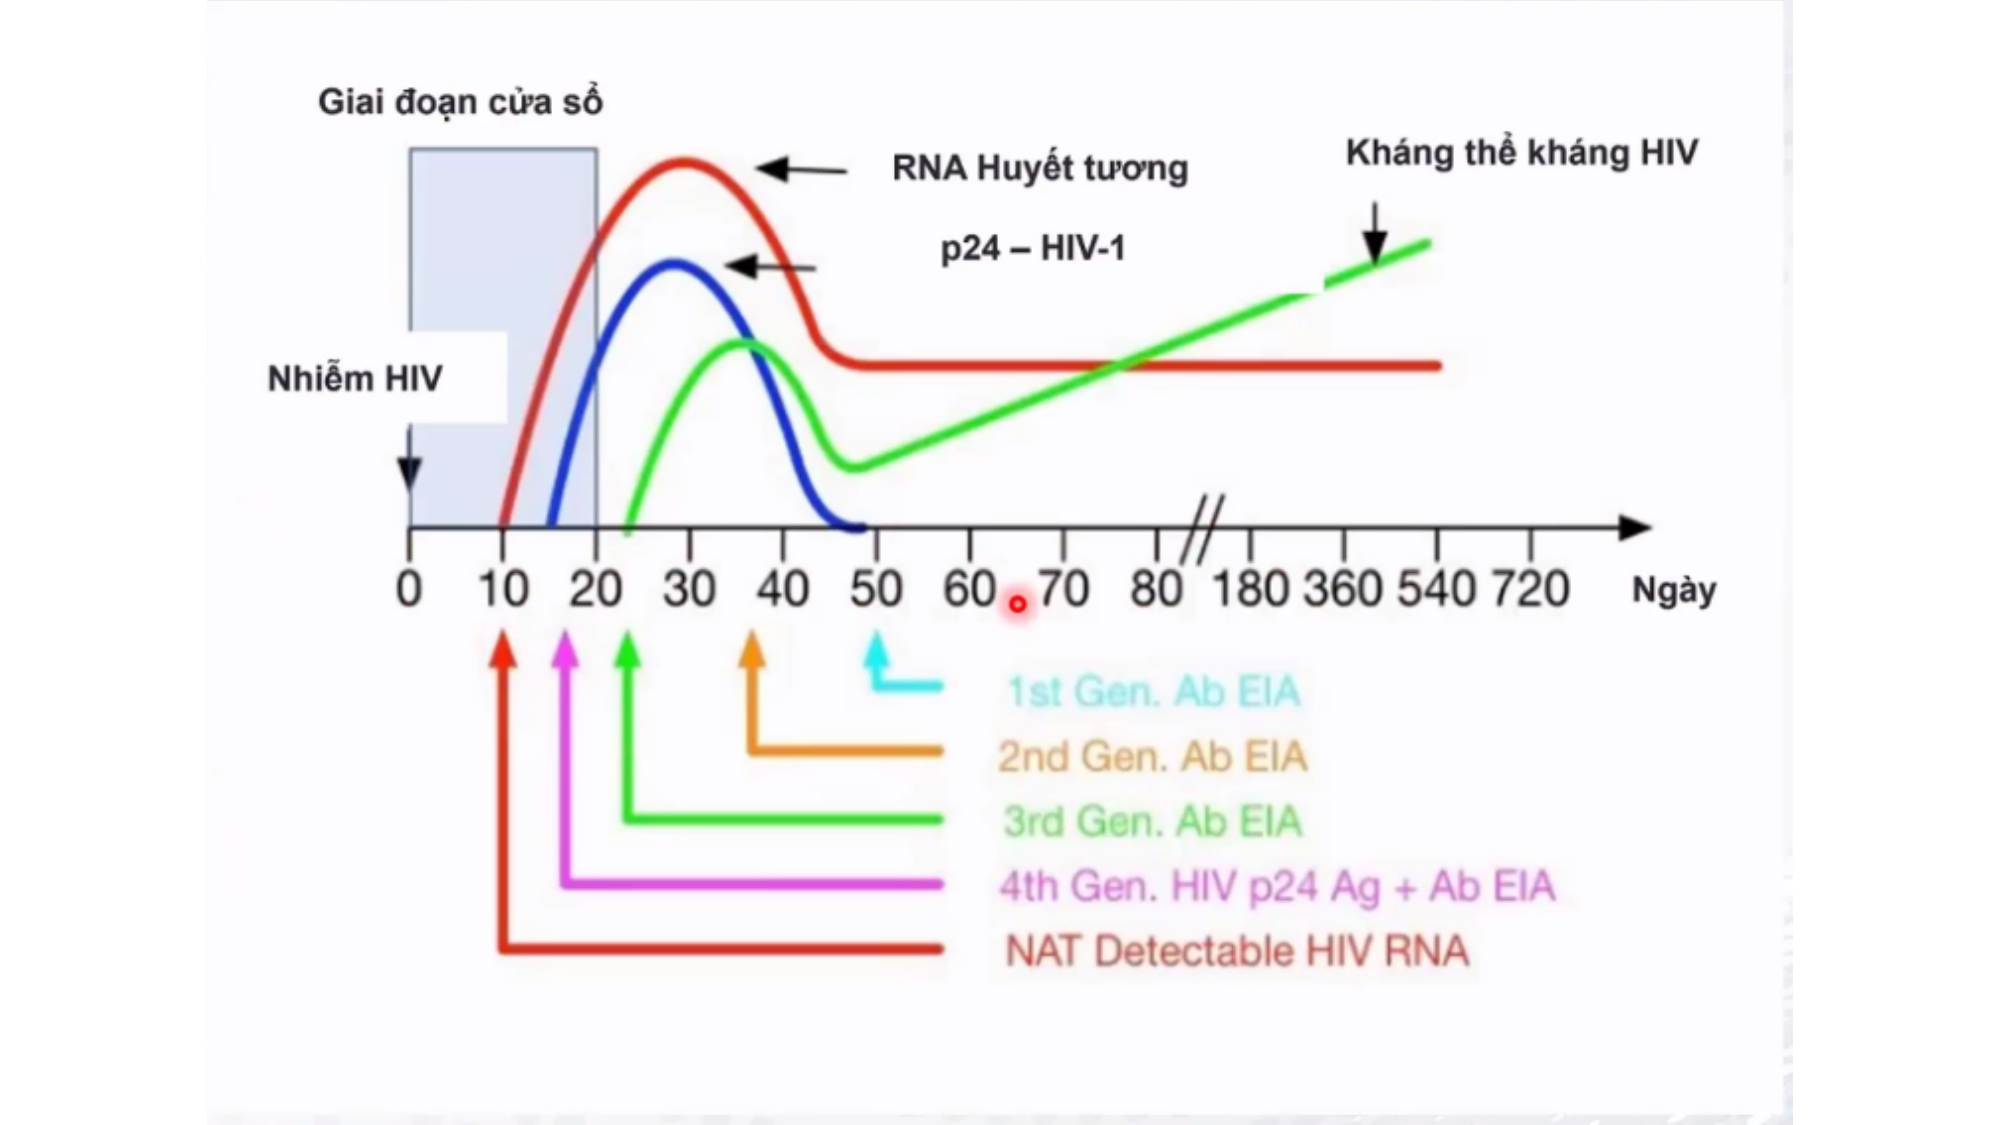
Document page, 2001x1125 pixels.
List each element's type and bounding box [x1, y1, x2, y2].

picture [207, 0, 1793, 1125]
